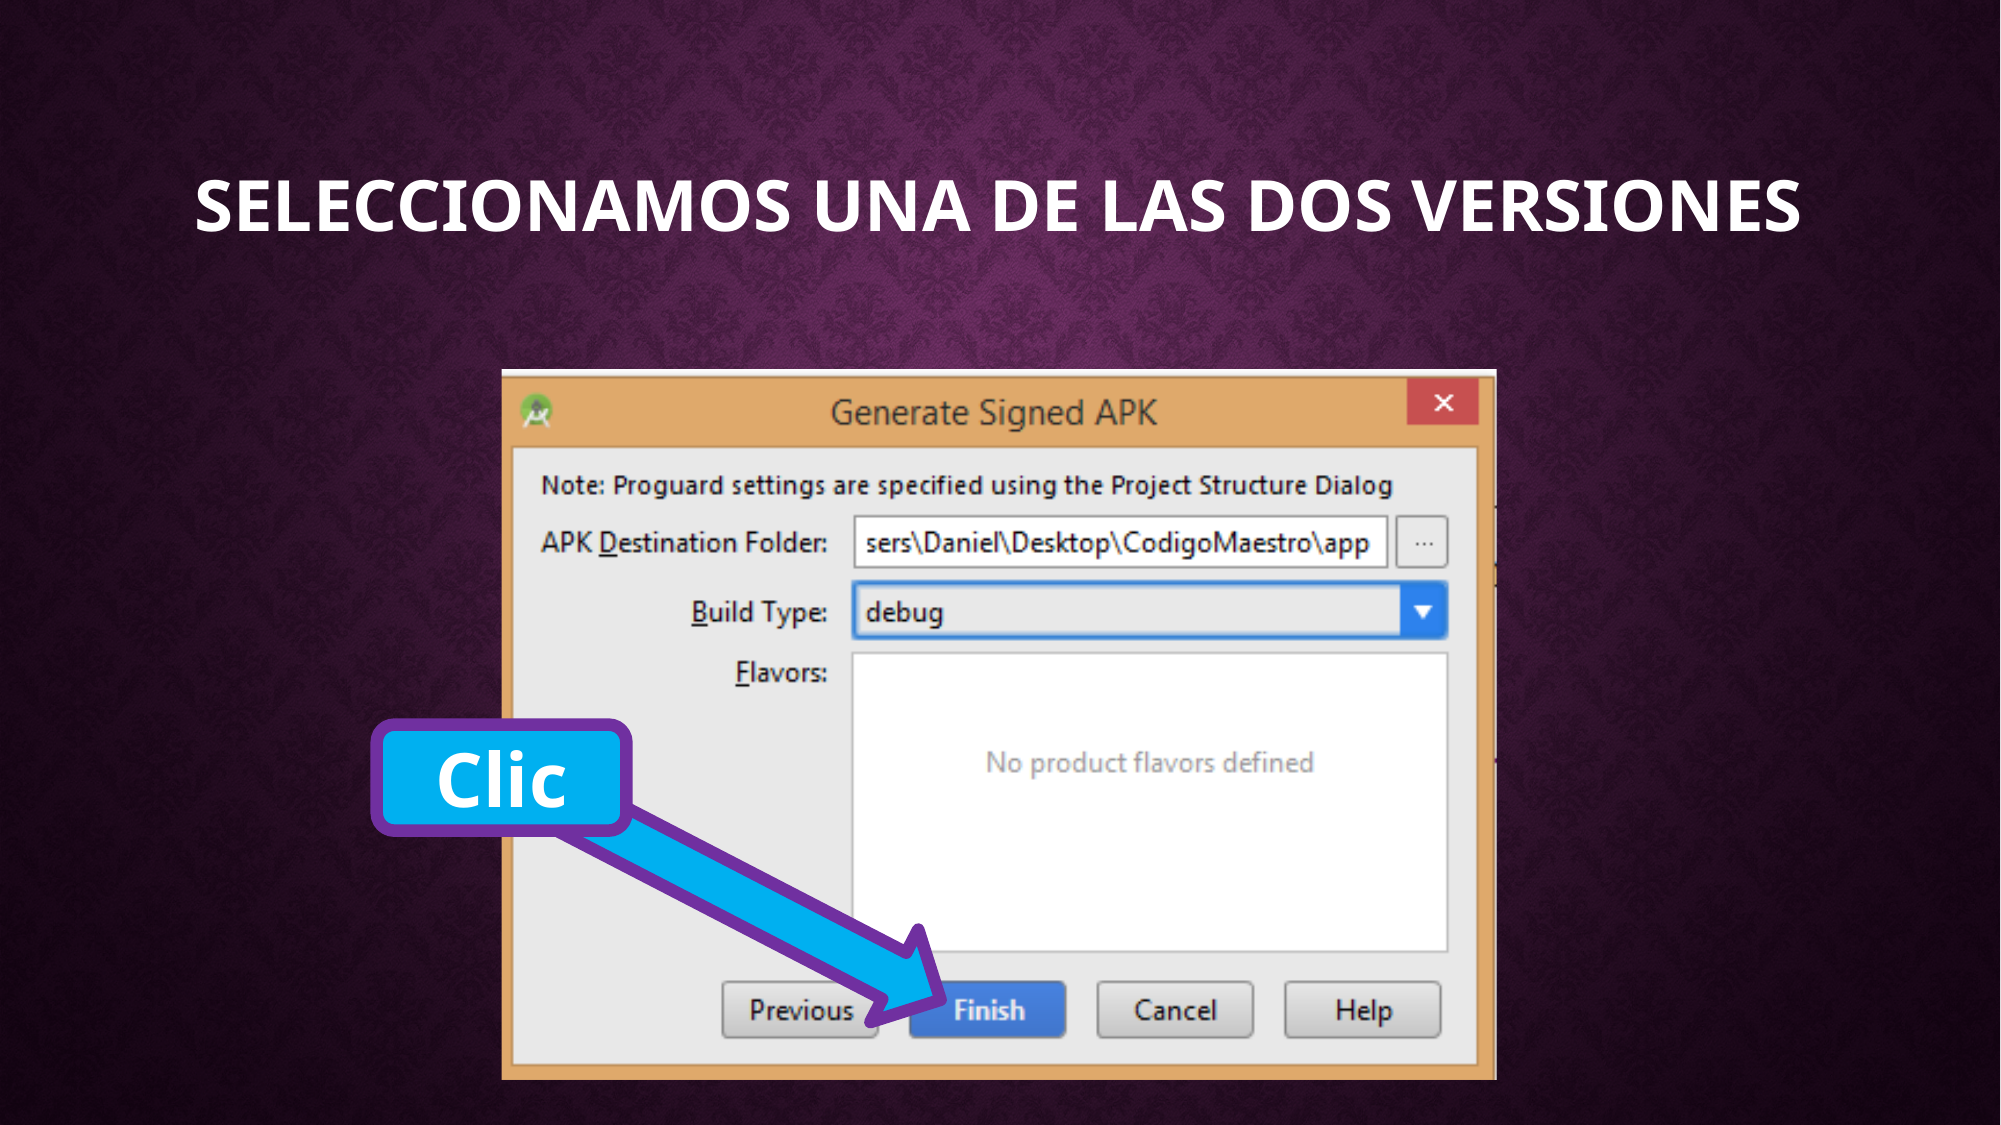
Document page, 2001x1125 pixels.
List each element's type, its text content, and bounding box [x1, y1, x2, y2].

title Seleccionamos una de las dos versiones [149, 99, 1849, 318]
text_box Clic [375, 723, 494, 833]
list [501, 368, 1498, 1081]
